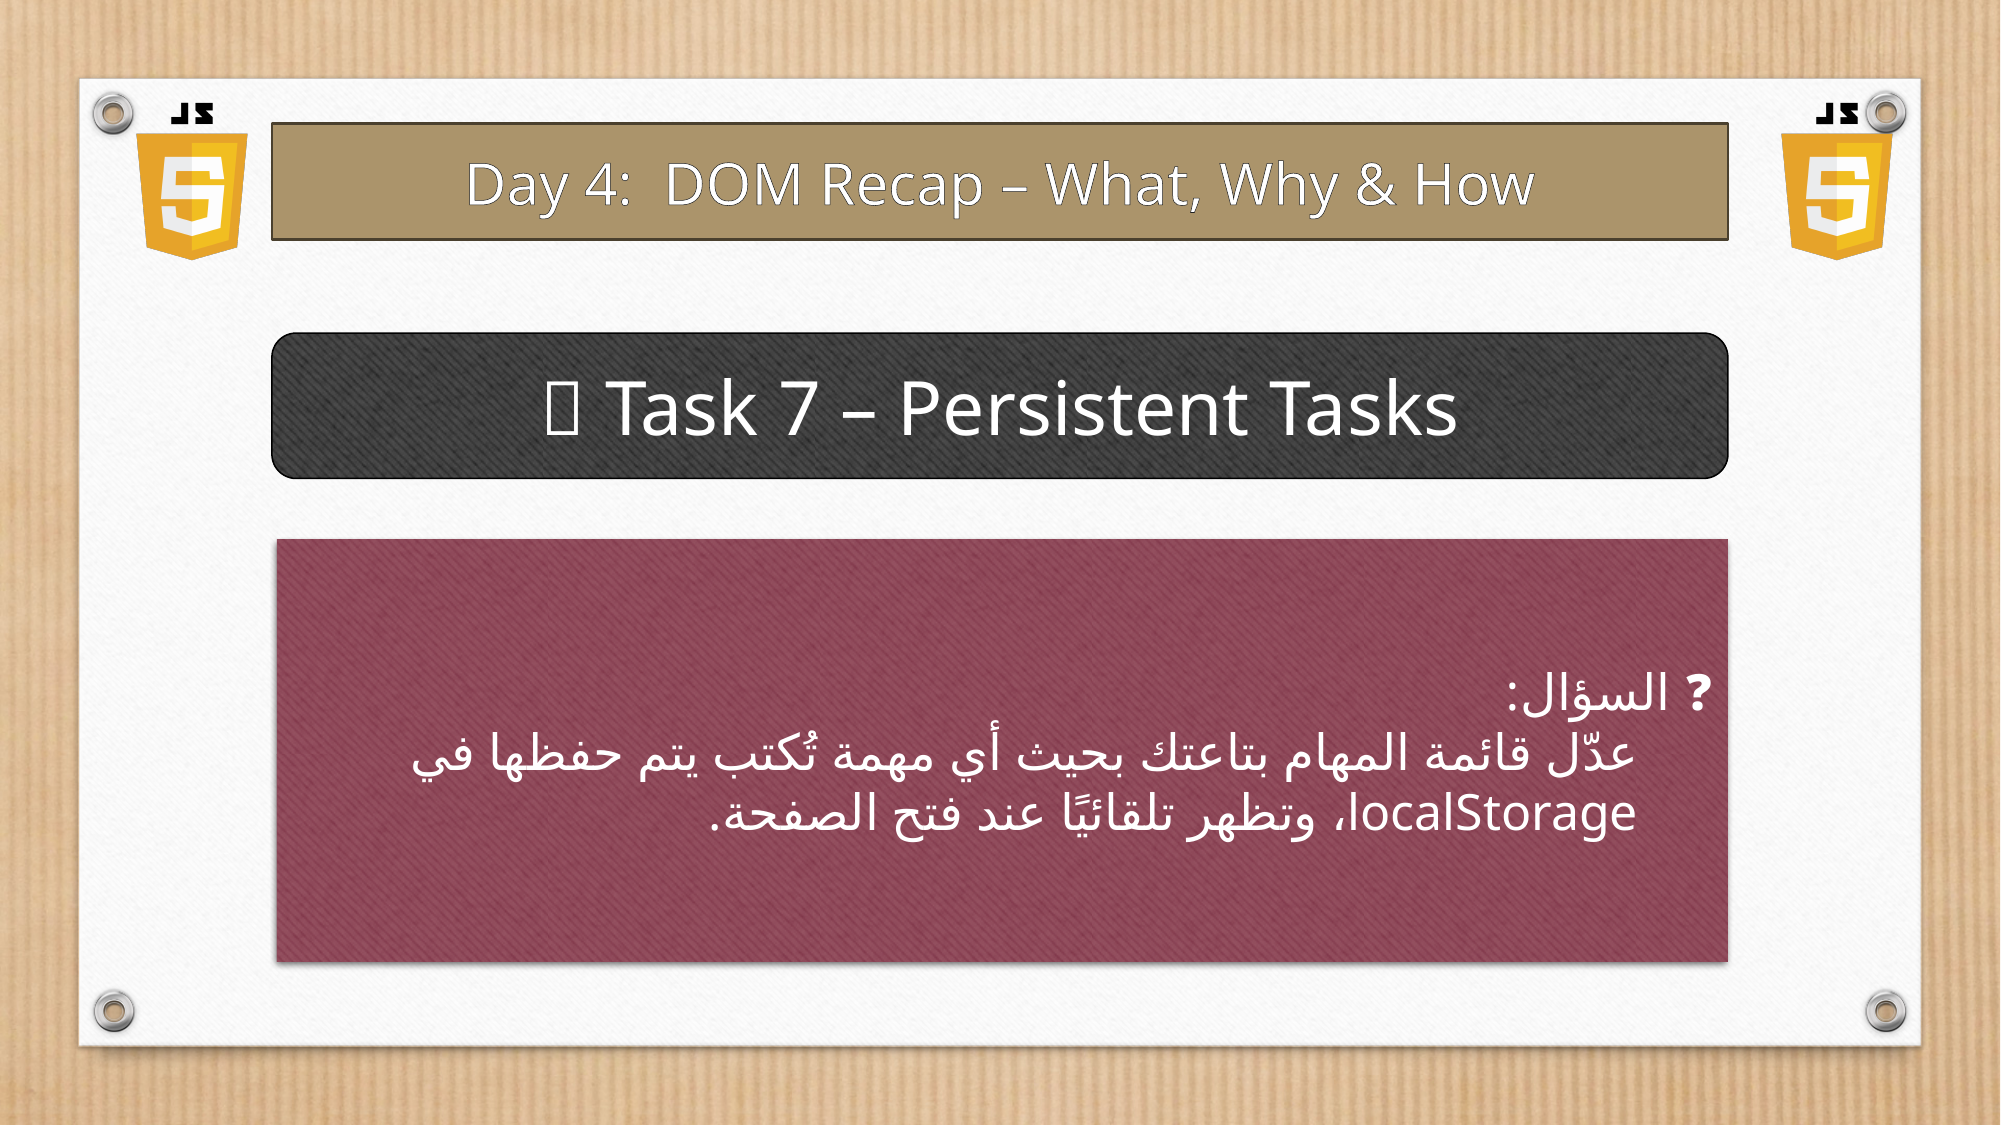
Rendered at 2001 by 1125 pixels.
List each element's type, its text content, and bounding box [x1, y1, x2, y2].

text_box Day 4: DOM Recap – What, Why & How [284, 122, 1729, 241]
picture [0, 0, 2001, 1125]
text_box 🧠 Task 7 – Persistent Tasks [271, 332, 1729, 480]
text_box ❓ السؤال: عدّل قائمة المهام بتاعتك بحيث أي مهمة تُكتب يتم حفظها في localStorage، وتظهر تلقائيًا عند فتح الصفحة. [276, 539, 1728, 962]
